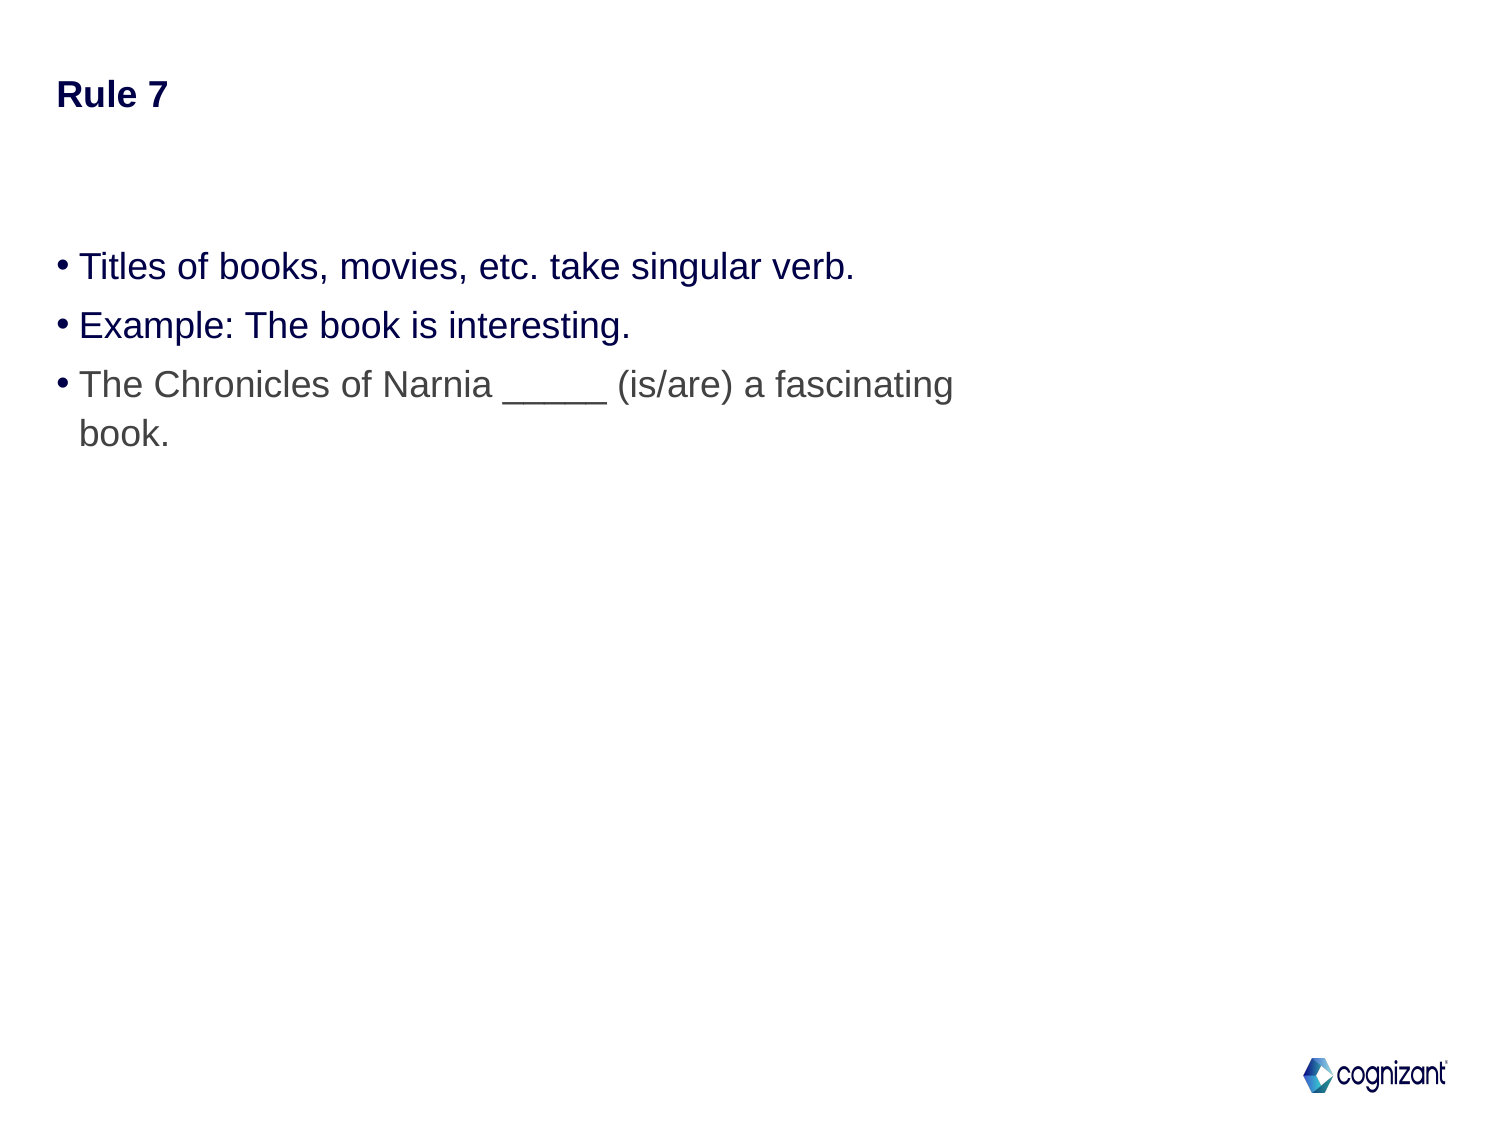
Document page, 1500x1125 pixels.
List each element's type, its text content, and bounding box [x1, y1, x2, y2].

picture [1303, 1058, 1448, 1093]
list Titles of books, movies, etc. take singular verb. Example: The book is interesting. The Chronicles of Narnia _____ (is/are) a fascinating book. [56, 237, 982, 1003]
title Rule 7 [56, 75, 1444, 116]
